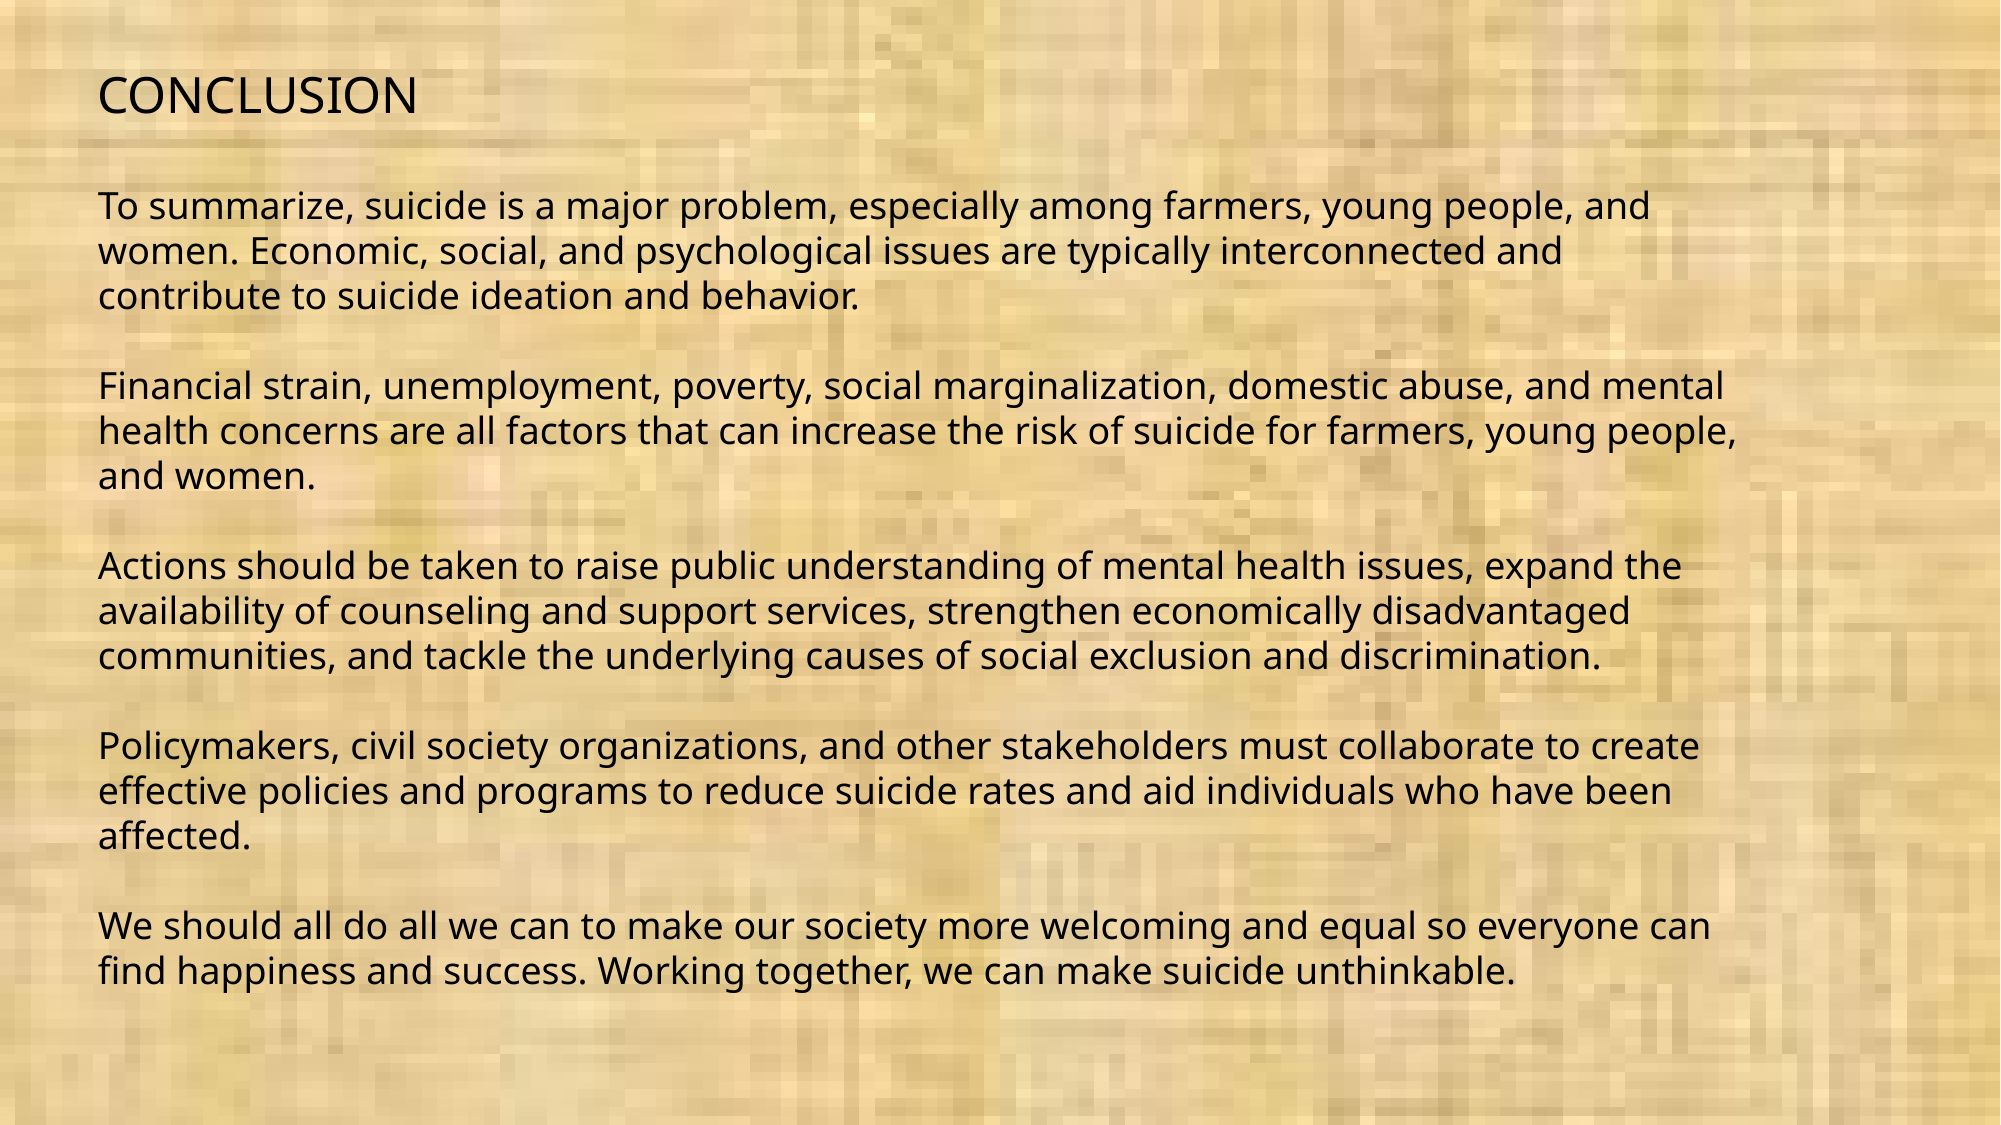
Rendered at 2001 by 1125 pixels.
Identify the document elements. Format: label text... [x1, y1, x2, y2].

text_box CONCLUSION [82, 55, 1025, 131]
picture [0, 0, 2001, 1125]
text_box To summarize, suicide is a major problem, especially among farmers, young people, and women. Economic, social, and psychological issues are typically interconnected and contribute to suicide ideation and behavior. Financial strain, unemployment, poverty, social marginalization, domestic abuse, and mental health concerns are all factors that can increase the risk of suicide for farmers, young people, and women. Actions should be taken to raise public understanding of mental health issues, expand the availability of counseling and support services, strengthen economically disadvantaged communities, and tackle the underlying causes of social exclusion and discrimination. Policymakers, civil society organizations, and other stakeholders must collaborate to create effective policies and programs to reduce suicide rates and aid individuals who have been affected. We should all do all we can to make our society more welcoming and equal so everyone can find happiness and success. Working together, we can make suicide unthinkable. [82, 174, 1756, 1000]
